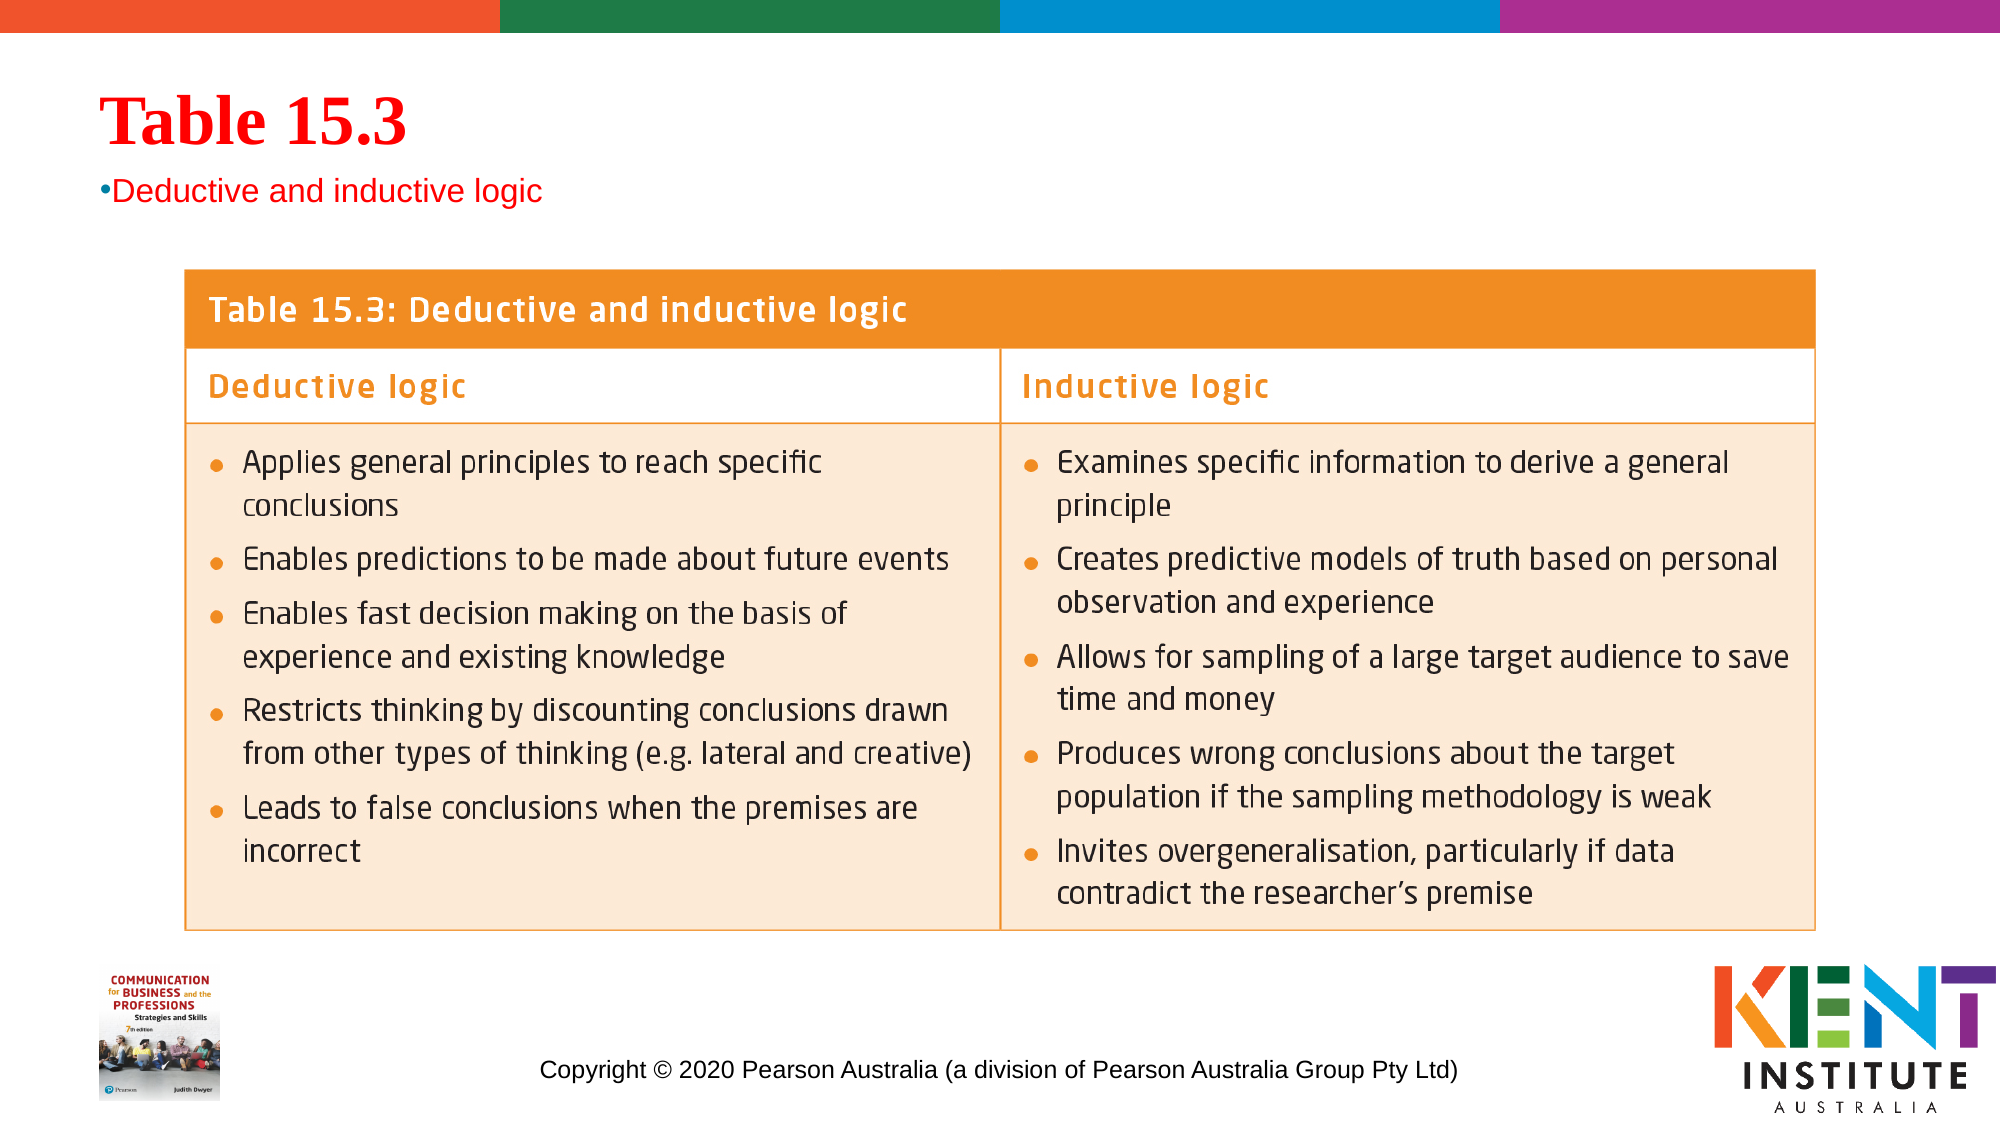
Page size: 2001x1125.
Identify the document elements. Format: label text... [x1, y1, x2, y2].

list Deductive and inductive logic [99, 168, 1900, 896]
picture [99, 964, 220, 1101]
picture [1710, 961, 2000, 1125]
title Table 15.3 [99, 0, 1900, 160]
picture [184, 268, 1816, 931]
